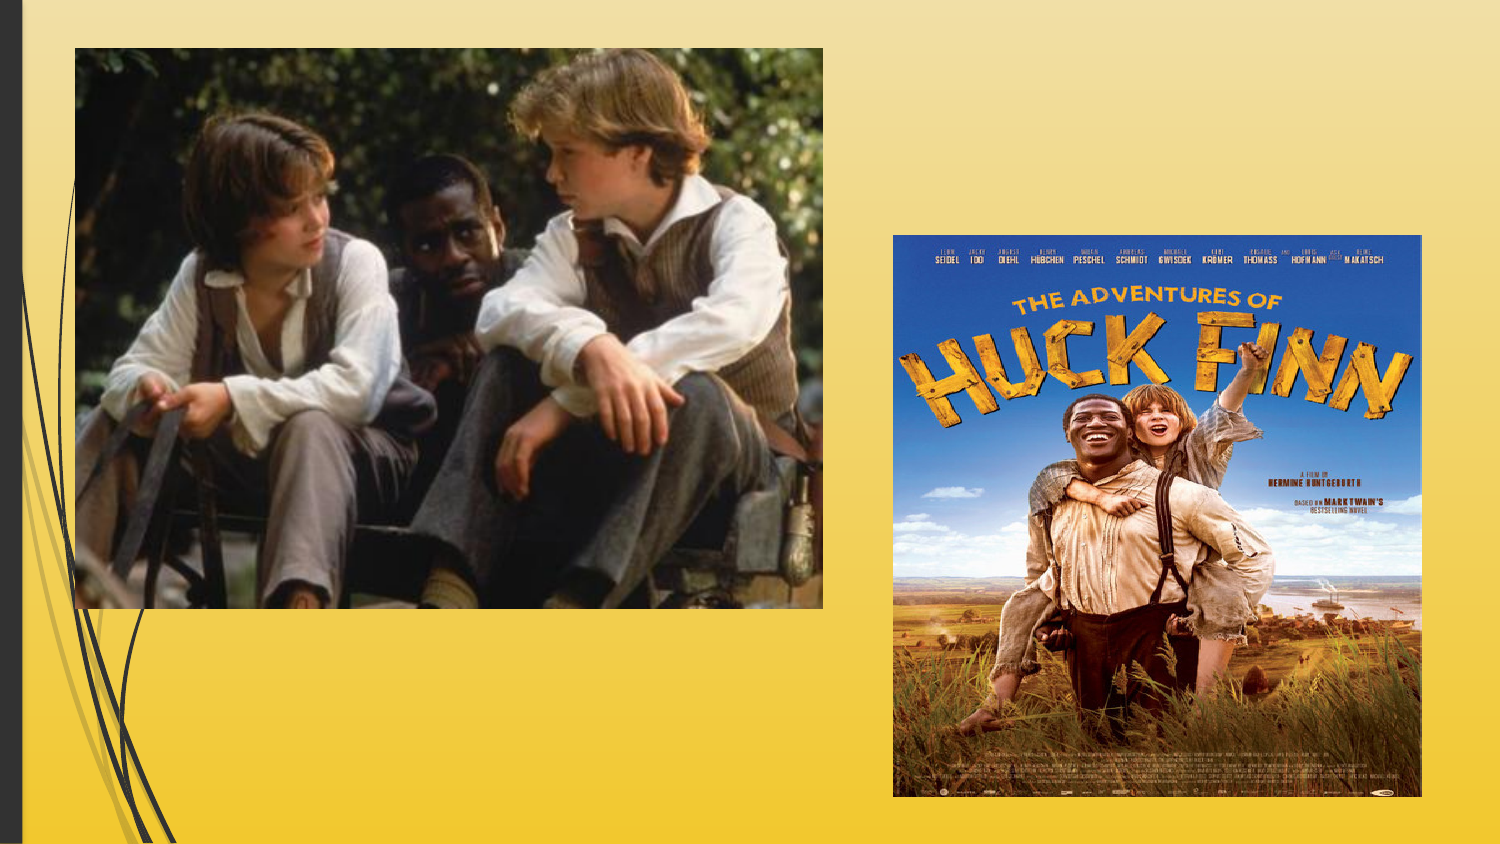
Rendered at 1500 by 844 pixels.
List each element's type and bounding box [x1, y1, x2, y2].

picture [75, 47, 823, 609]
picture [893, 235, 1422, 797]
